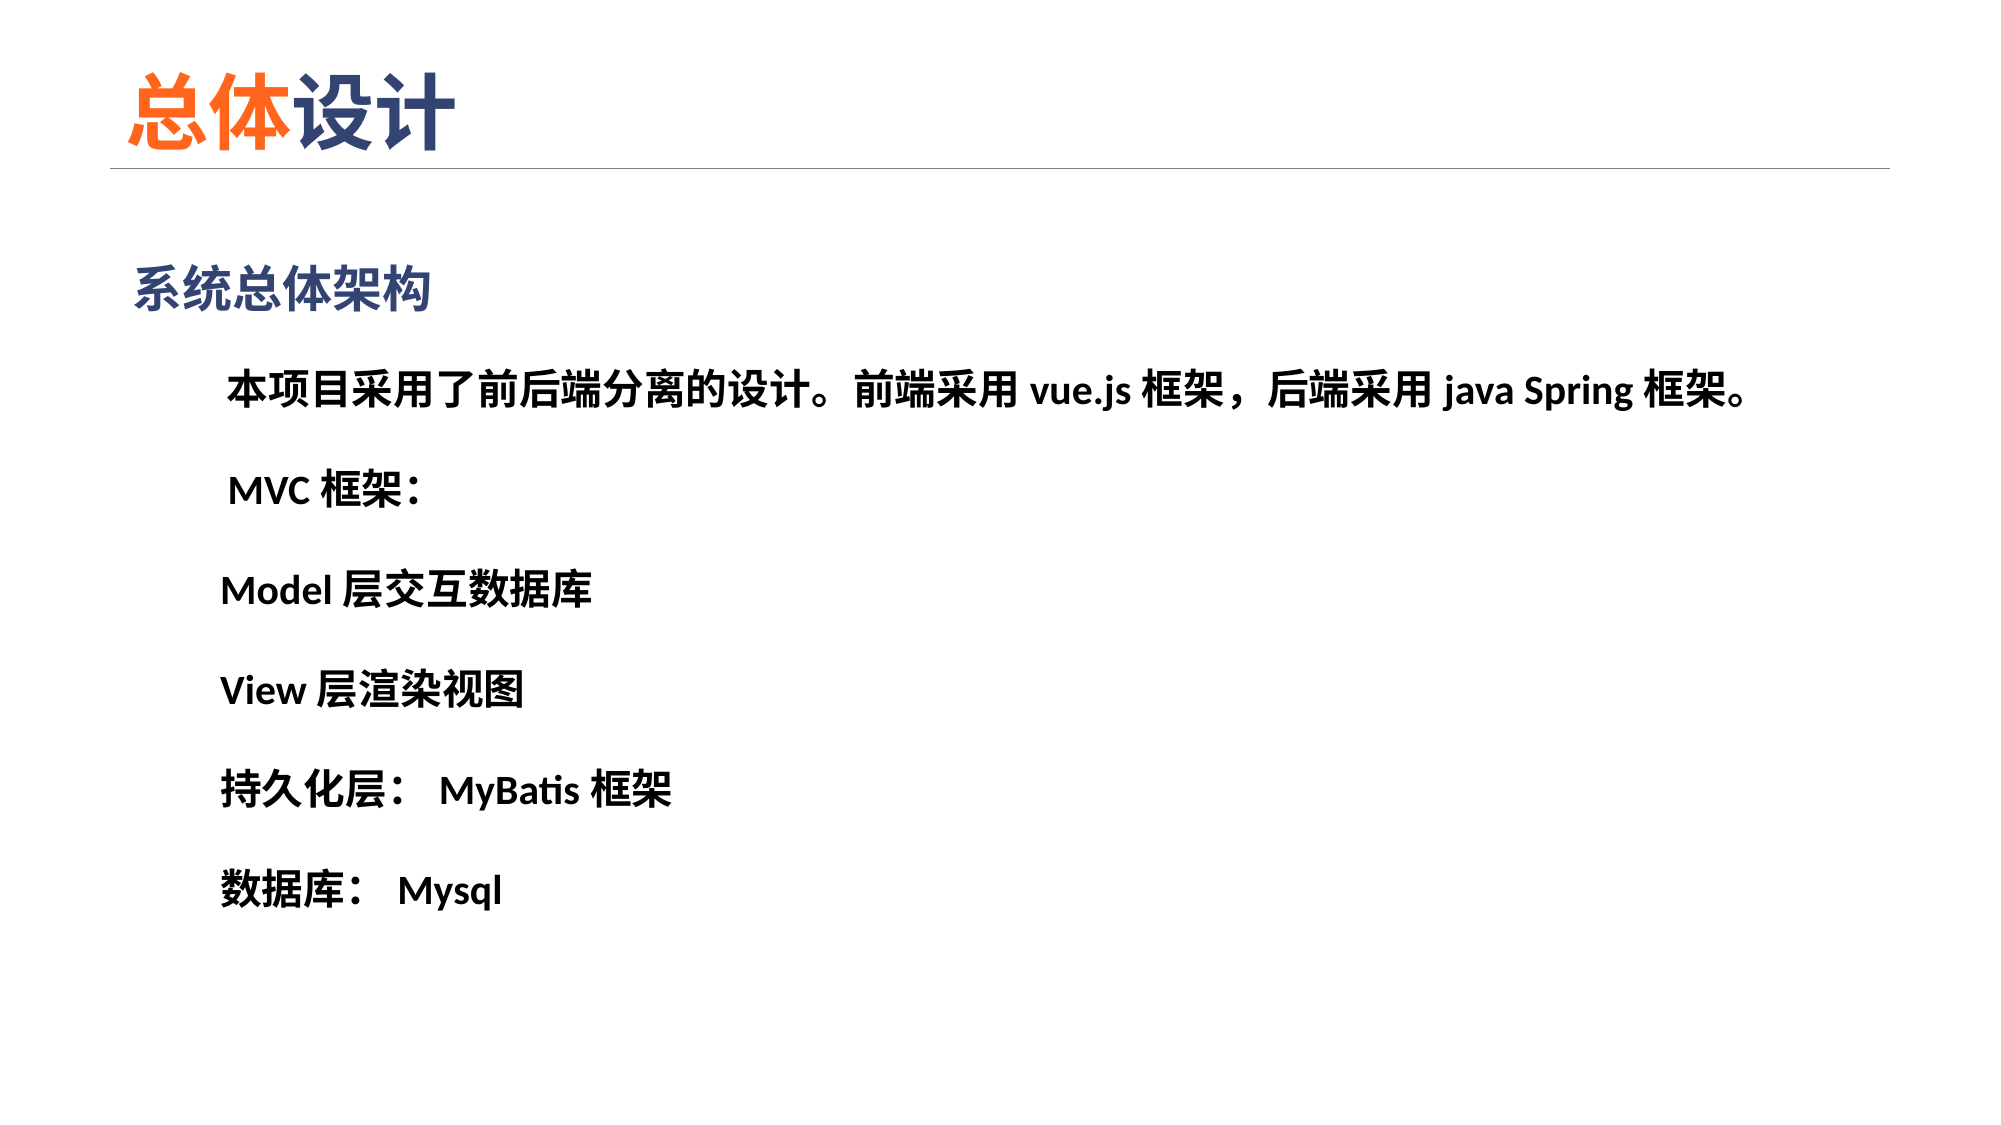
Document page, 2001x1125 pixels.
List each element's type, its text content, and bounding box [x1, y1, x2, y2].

title 总体设计 [109, 0, 1890, 169]
text_box 系统总体架构 本项目采用了前后端分离的设计。前端采用vue.js框架，后端采用java Spring框架。 MVC框架： Model层交互数据库 View层渲染视图 持久化层：MyBatis框架 数据库：Mysql [117, 250, 1824, 966]
